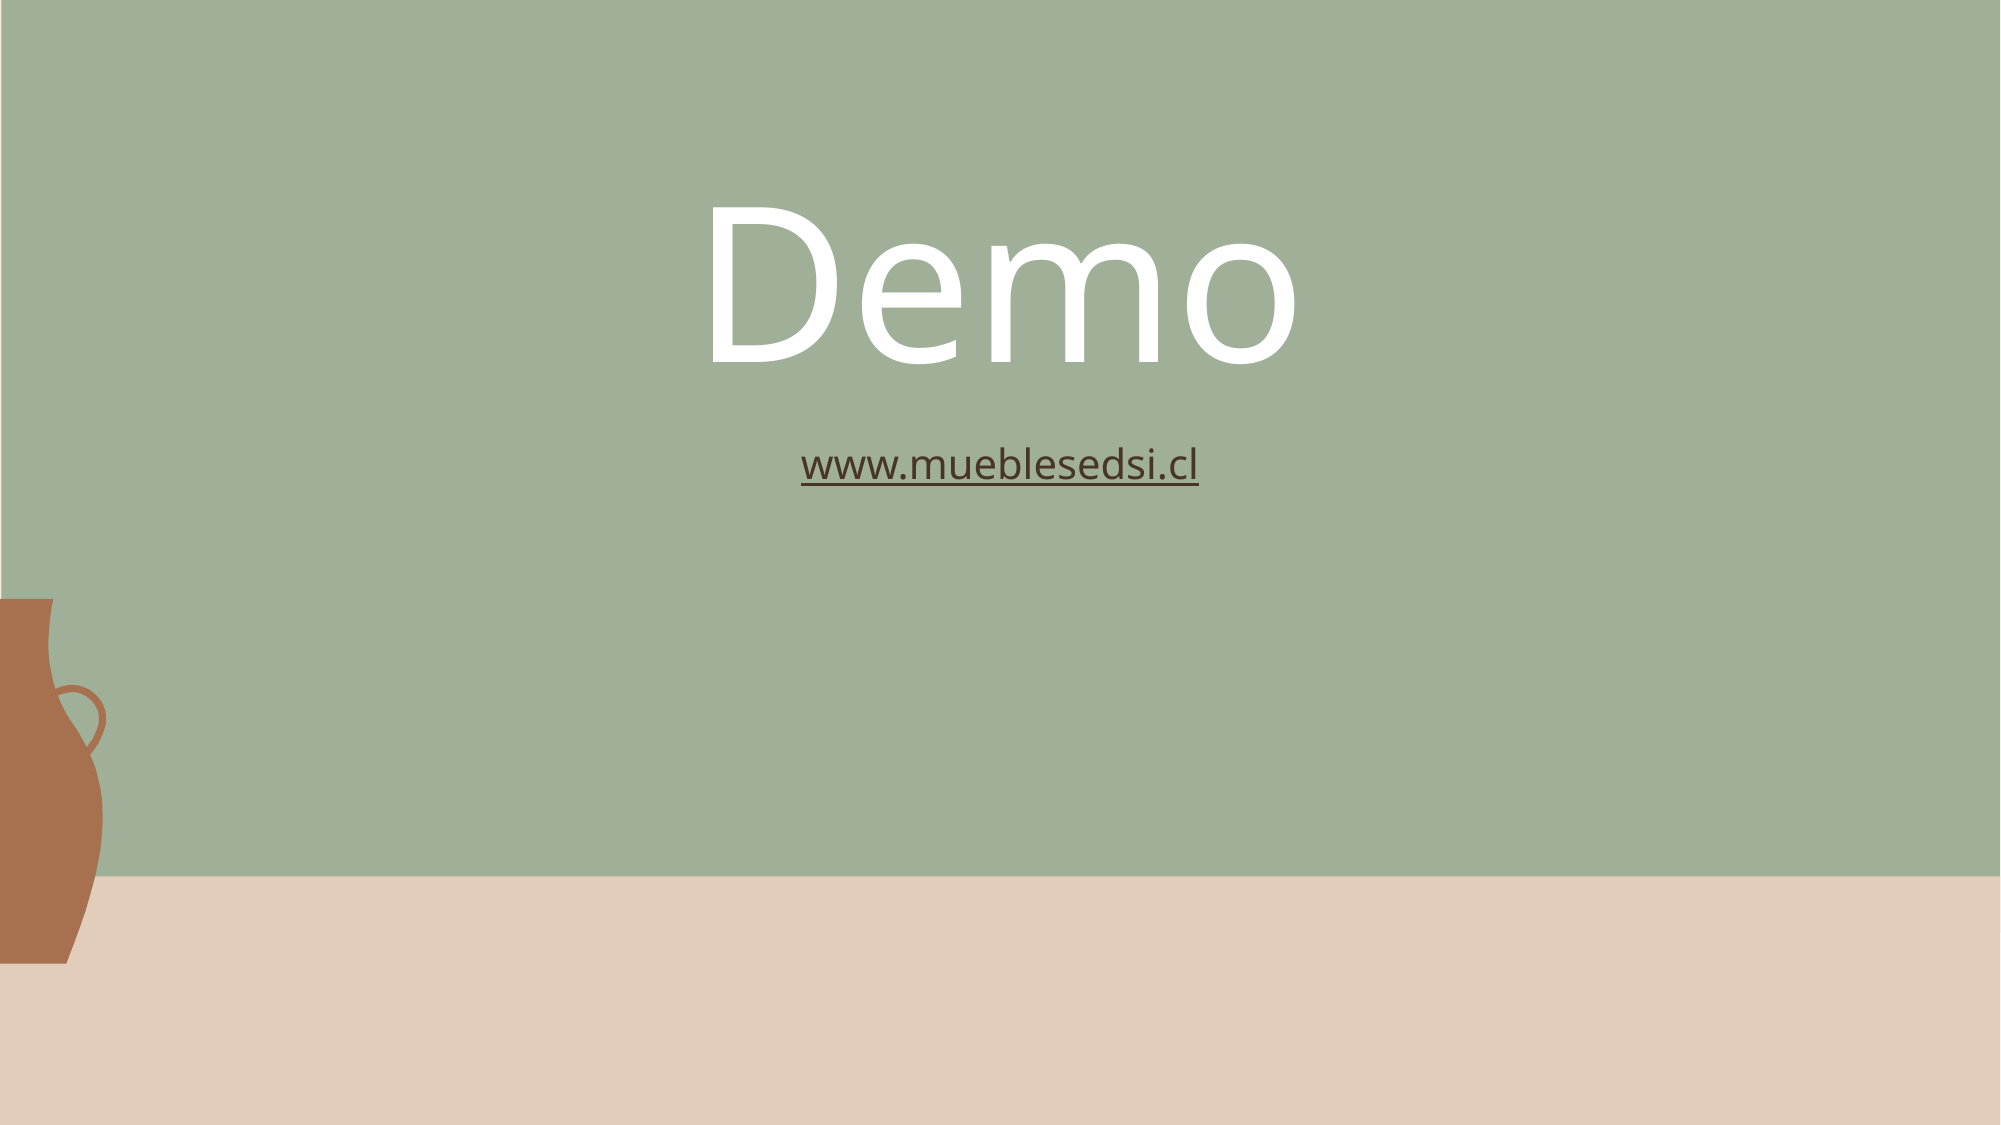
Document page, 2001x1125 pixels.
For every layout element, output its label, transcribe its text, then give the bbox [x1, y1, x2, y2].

subtitle www.mueblesedsi.cl [497, 409, 1503, 573]
title Demo [472, 115, 1528, 437]
